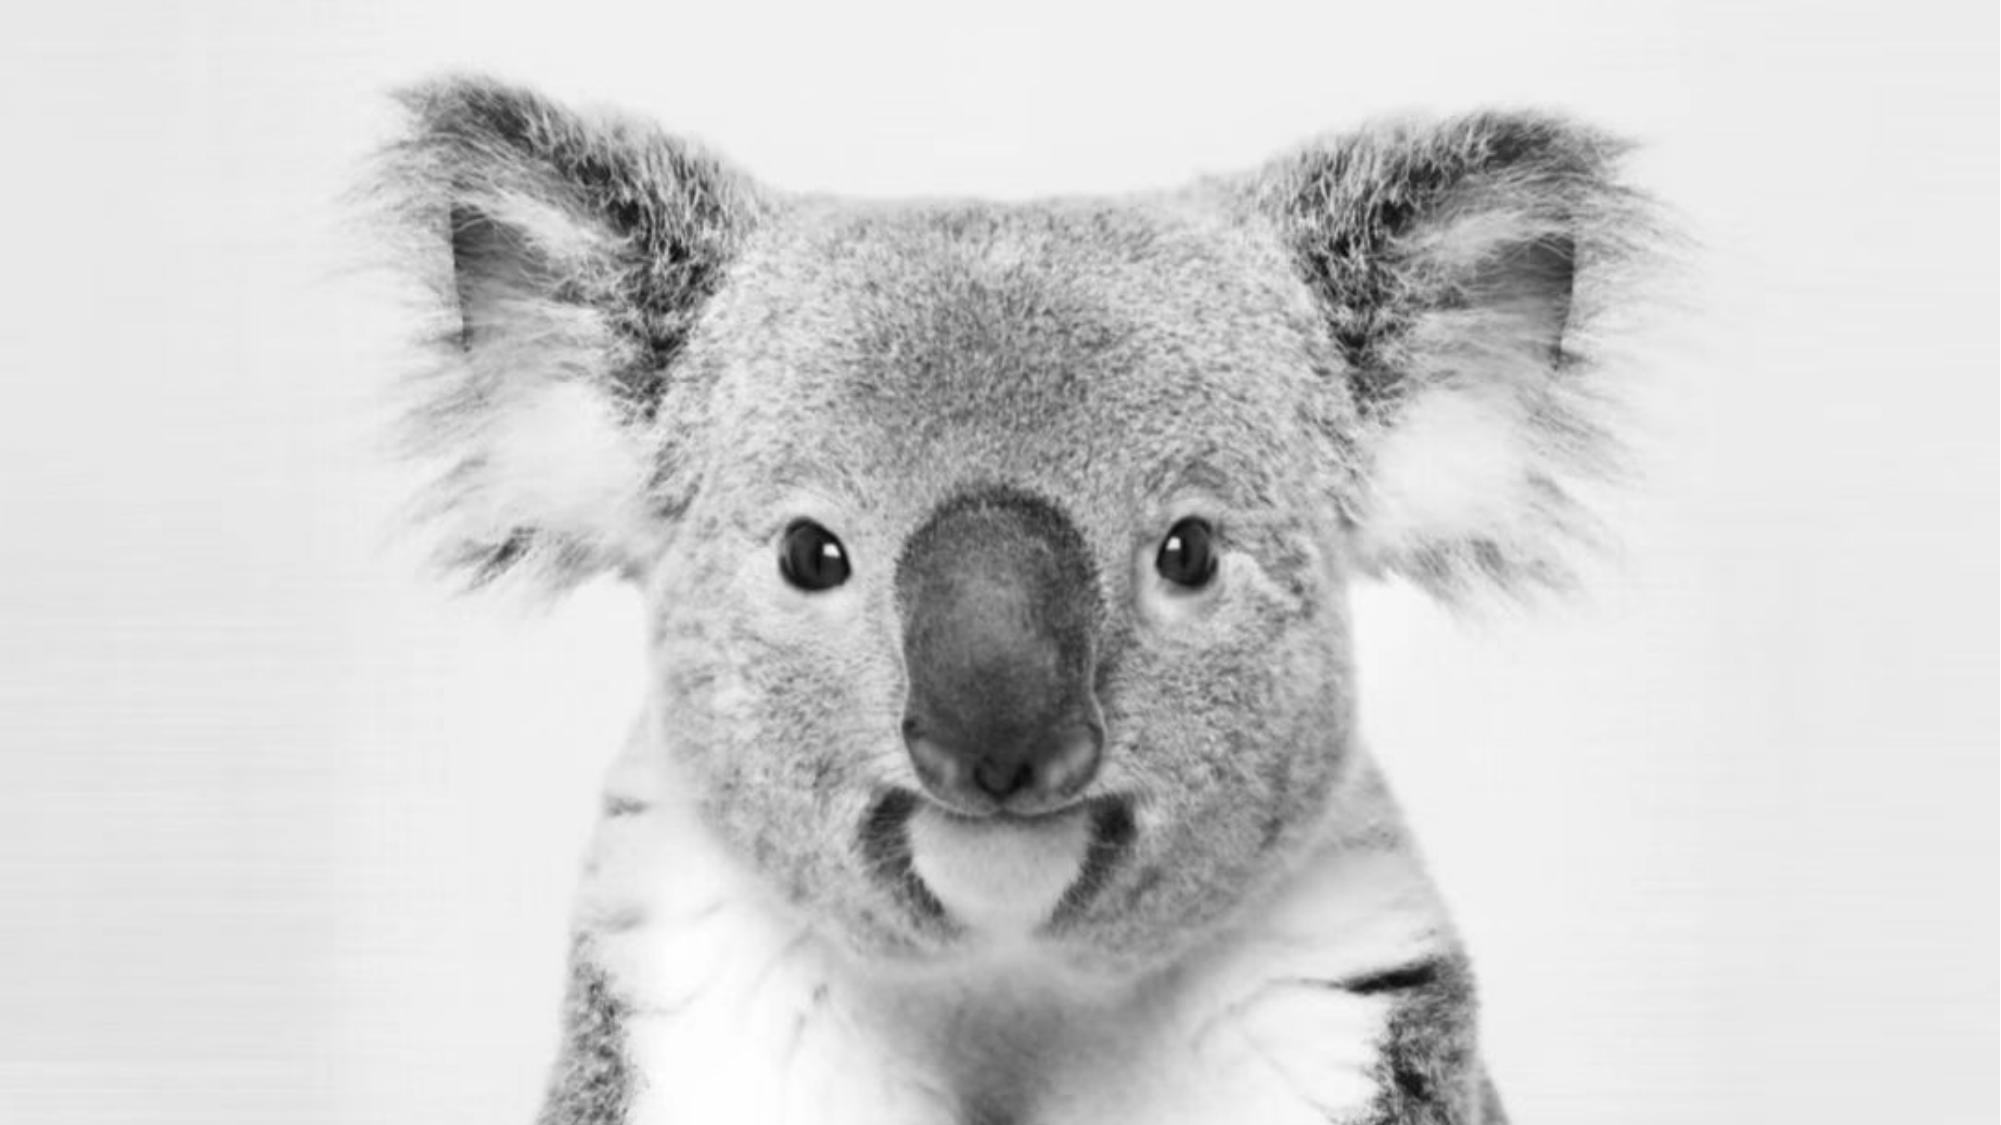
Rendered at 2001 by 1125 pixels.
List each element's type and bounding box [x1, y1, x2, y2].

list [0, 0, 2000, 1125]
